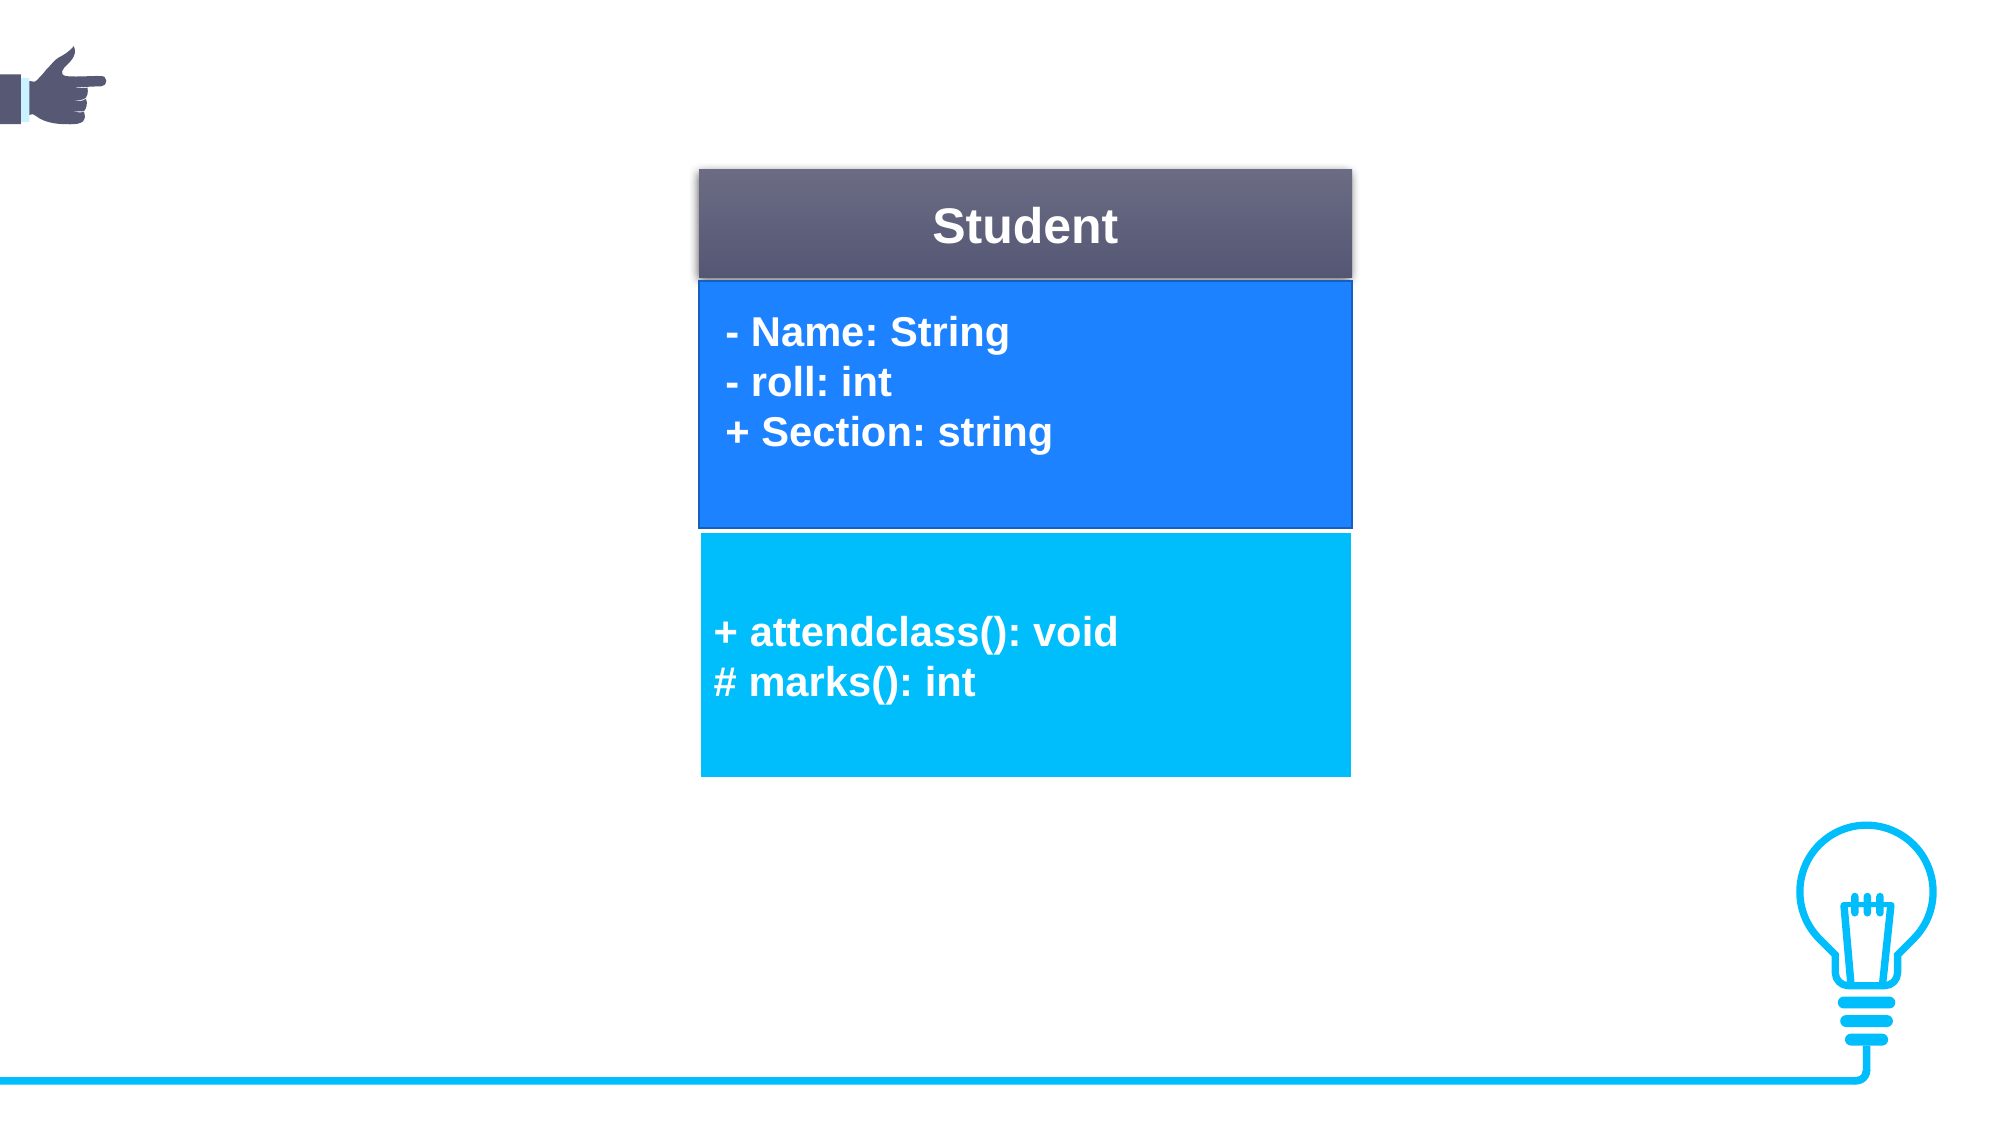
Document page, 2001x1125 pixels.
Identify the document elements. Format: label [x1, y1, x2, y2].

text_box [0, 46, 107, 125]
text_box [699, 169, 1353, 779]
